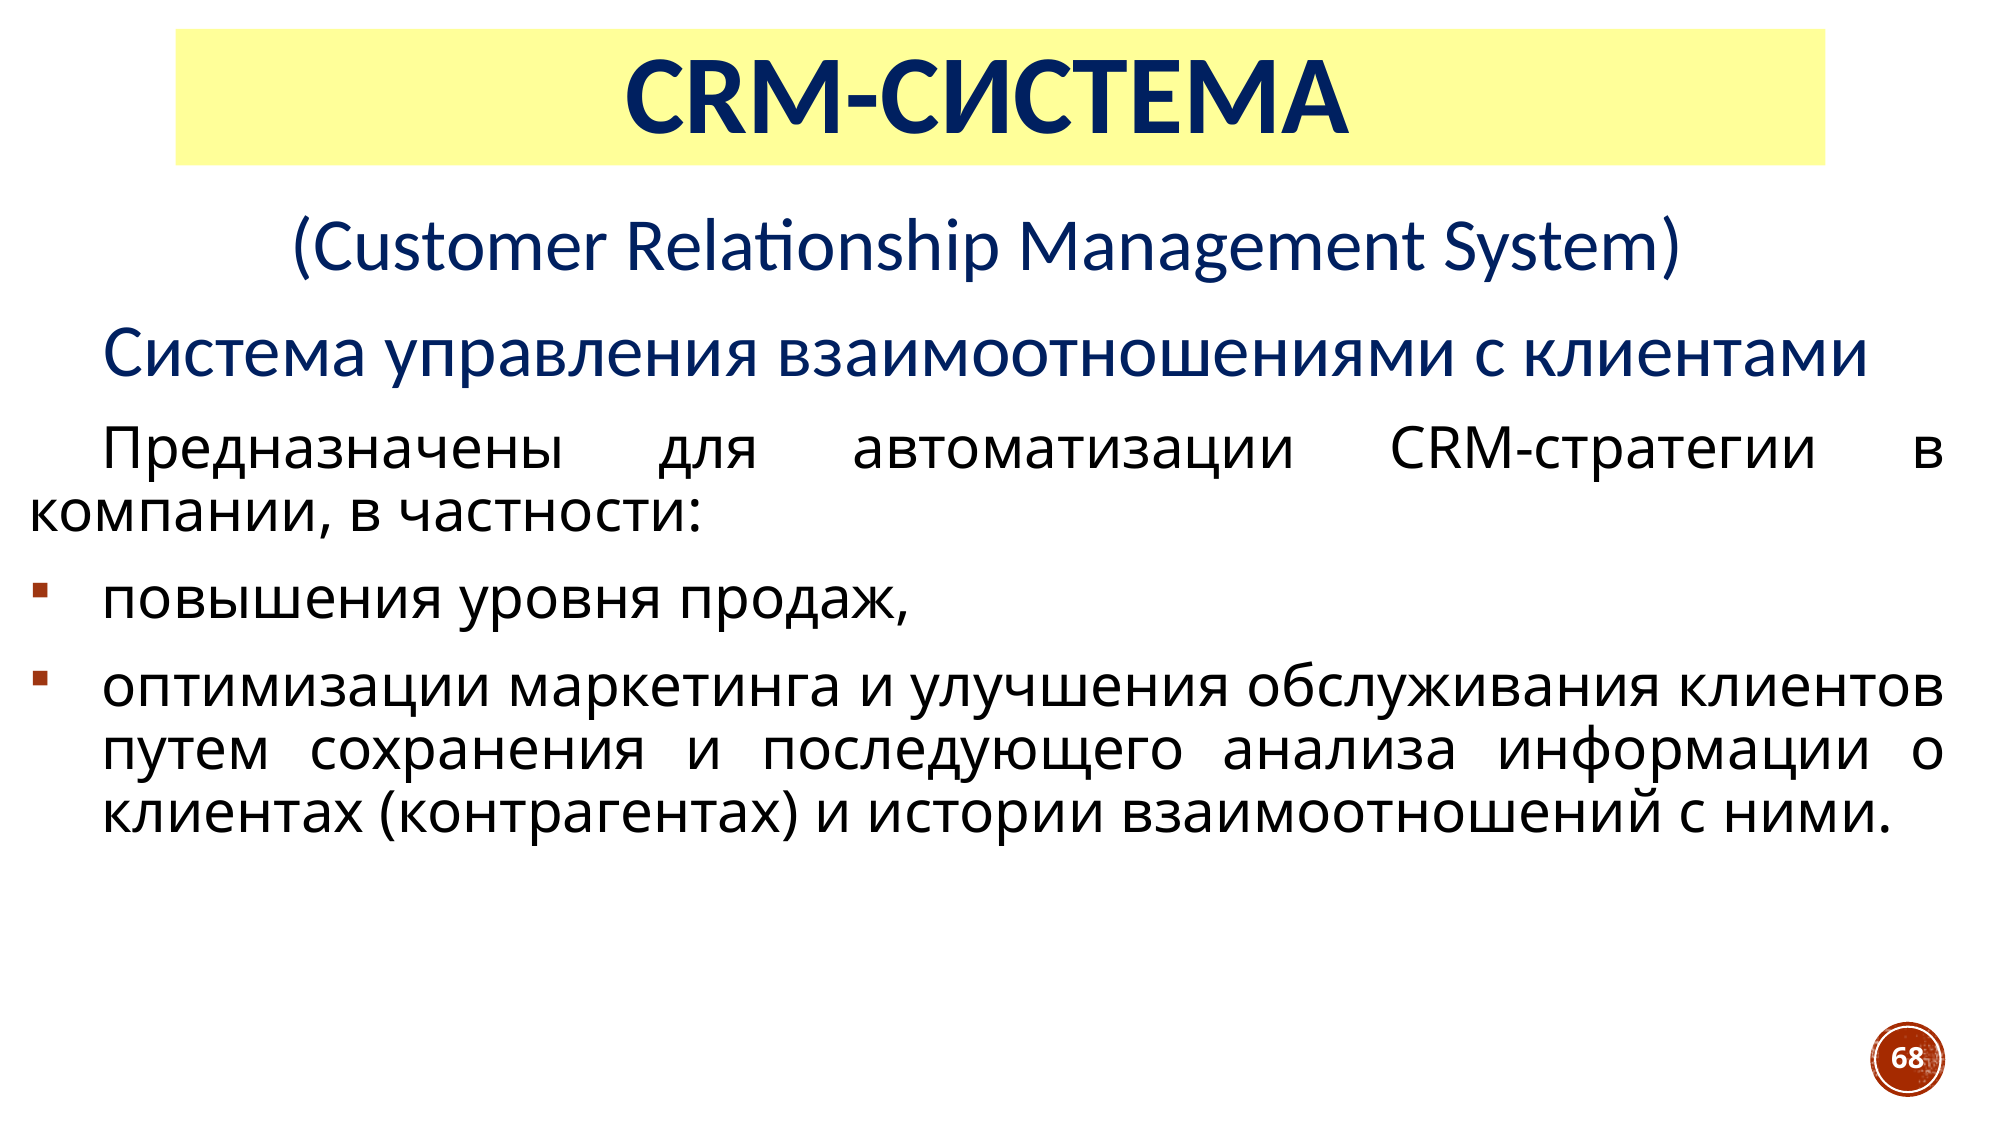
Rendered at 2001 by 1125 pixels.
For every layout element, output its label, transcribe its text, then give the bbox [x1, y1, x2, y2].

slide_number 68 [1855, 1028, 1961, 1089]
title CRM-система [175, 28, 1826, 166]
list (Customer Relationship Management System) Система управления взаимоотношениями с клиентами Предназначены для автоматизации CRM-стратегии в компании, в частности: повышения уровня продаж, оптимизации маркетинга и улучшения обслуживания клиентов путем сохранения и последующего анализа информации о клиентах (контрагентах) и истории взаимоотношений с ними. [13, 198, 1961, 1013]
